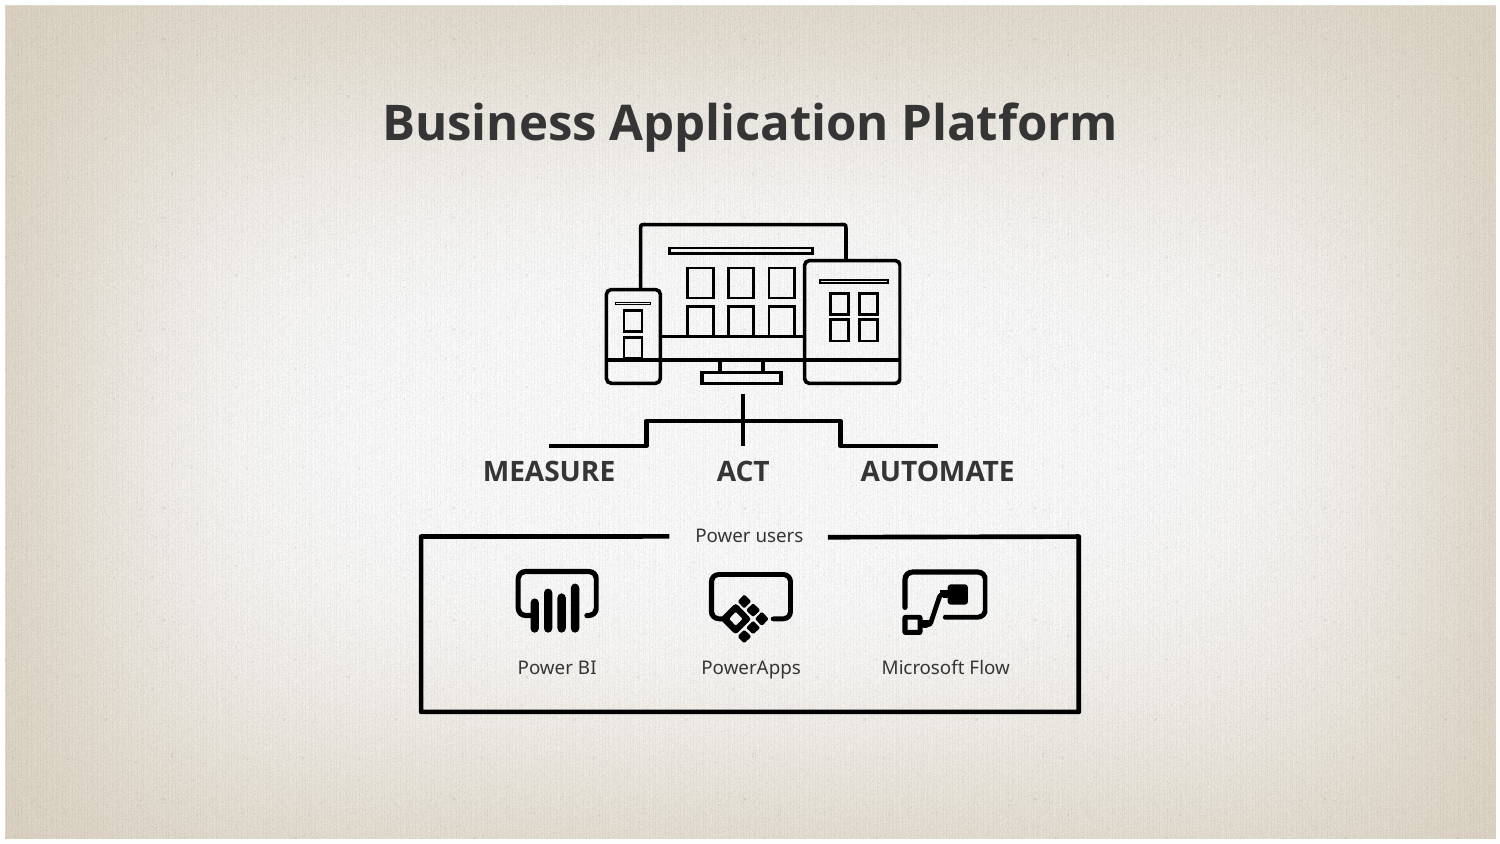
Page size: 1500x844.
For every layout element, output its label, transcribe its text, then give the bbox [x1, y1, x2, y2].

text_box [420, 515, 1080, 713]
text_box Business Application Platform [40, 84, 1459, 159]
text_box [467, 222, 1031, 496]
picture [0, 0, 1500, 844]
